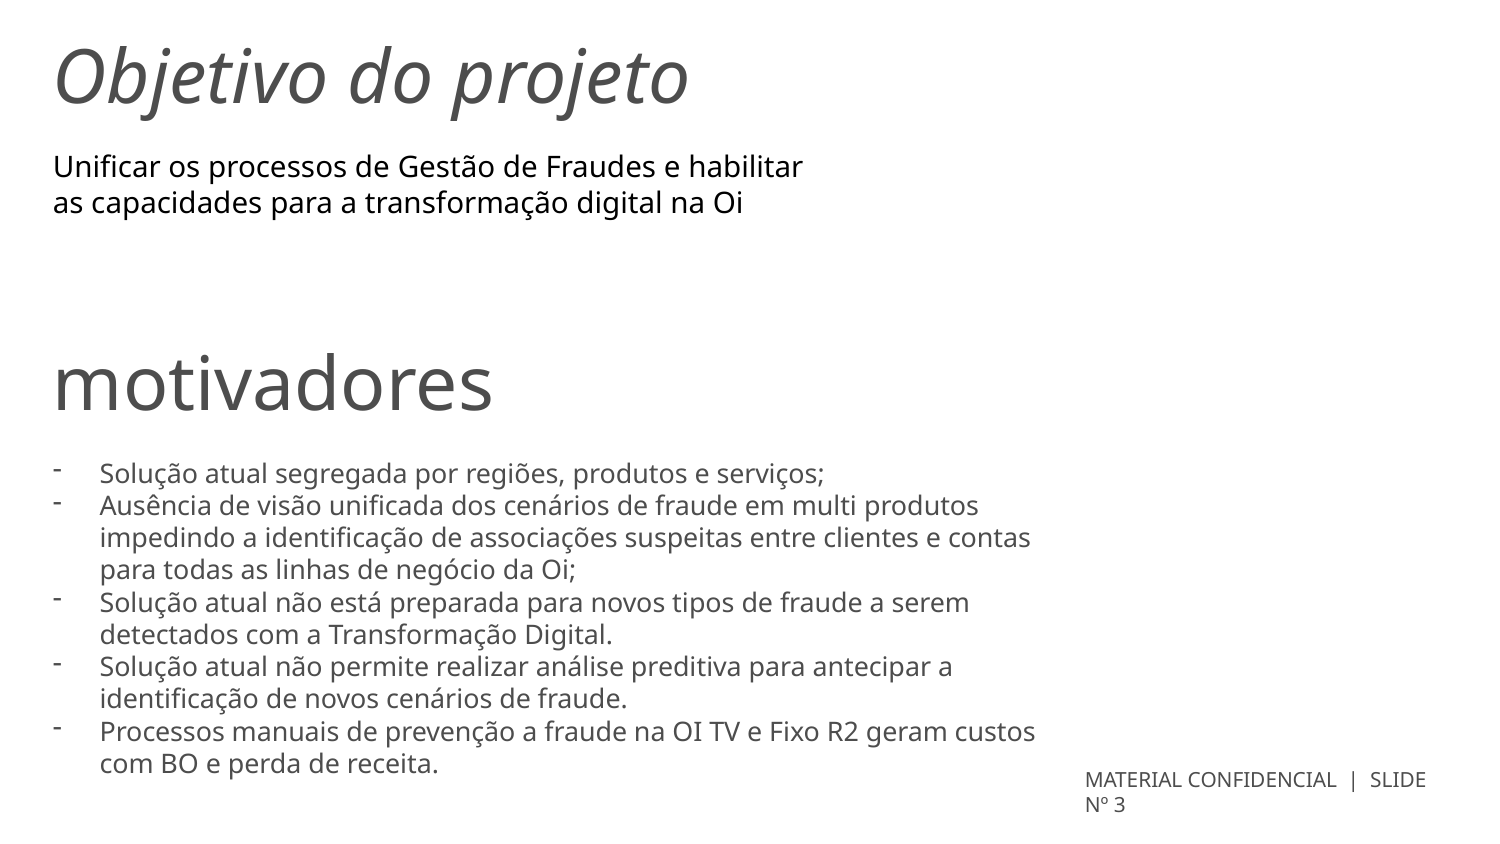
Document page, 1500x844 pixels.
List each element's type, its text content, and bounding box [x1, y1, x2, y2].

text_box motivadores [52, 350, 1000, 456]
text_box Solução atual segregada por regiões, produtos e serviços; Ausência de visão unificada dos cenários de fraude em multi produtos impedindo a identificação de associações suspeitas entre clientes e contas para todas as linhas de negócio da Oi; Solução atual não está preparada para novos tipos de fraude a serem detectados com a Transformação Digital. Solução atual não permite realizar análise preditiva para antecipar a identificação de novos cenários de fraude. Processos manuais de prevenção a fraude na OI TV e Fixo R2 geram custos com BO e perda de receita. [52, 456, 1061, 782]
slide_number MATERIAL CONFIDENCIAL | SLIDE Nº 3 [1084, 766, 1435, 812]
list Unificar os processos de Gestão de Fraudes e habilitar as capacidades para a transformação digital na Oi [52, 148, 834, 249]
title Objetivo do projeto [52, 43, 1000, 350]
